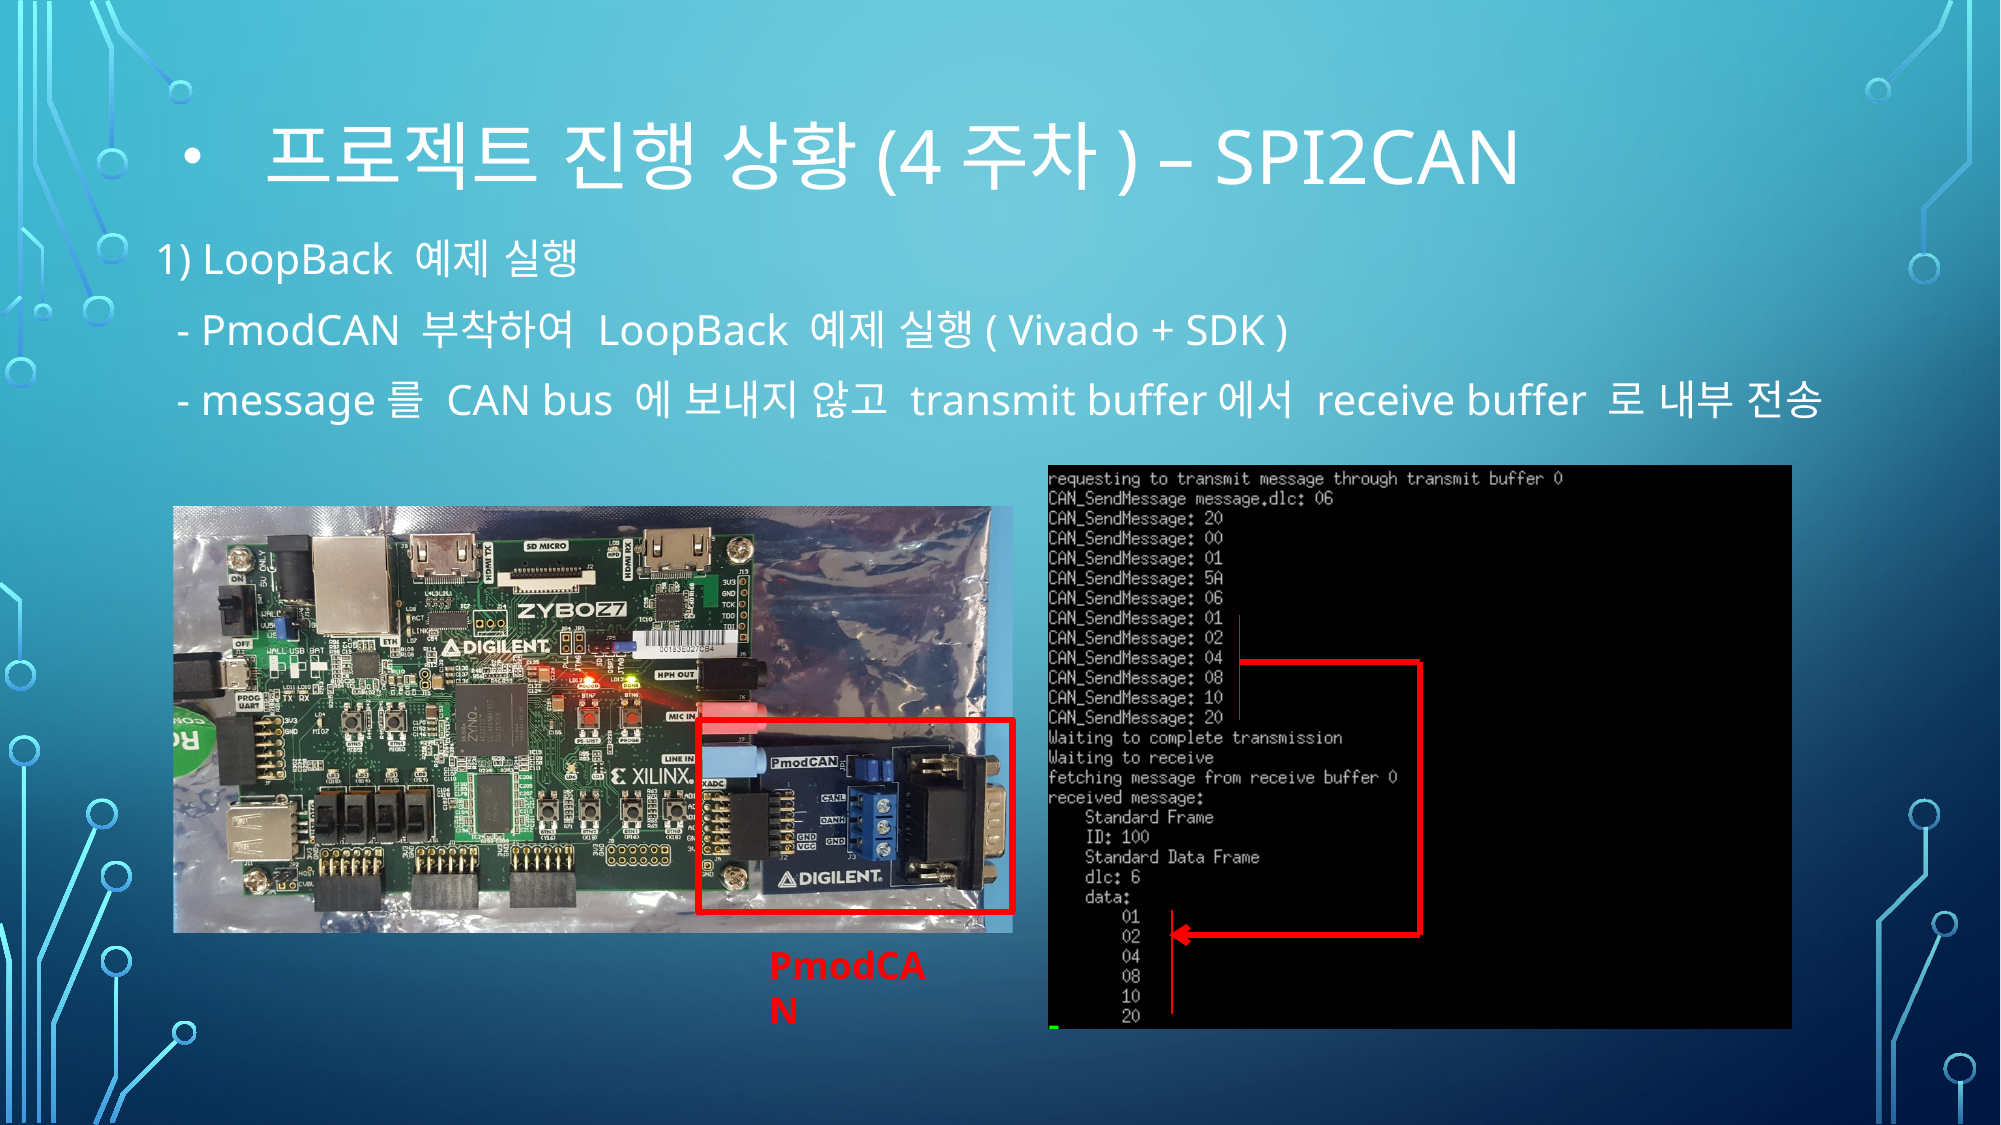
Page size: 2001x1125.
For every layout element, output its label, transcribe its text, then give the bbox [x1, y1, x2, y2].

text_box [173, 506, 1013, 996]
title • 프로젝트 진행 상황(4주차) – SPI2CAN [140, 69, 1766, 224]
list 1) LoopBack 예제 실행 - PmodCAN 부착하여 LoopBack 예제 실행( Vivado + SDK ) - message를 CAN bus 에 보내지 않고 transmit buffer에서 receive buffer 로 내부 전송 [140, 224, 1846, 453]
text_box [1047, 465, 1793, 1029]
